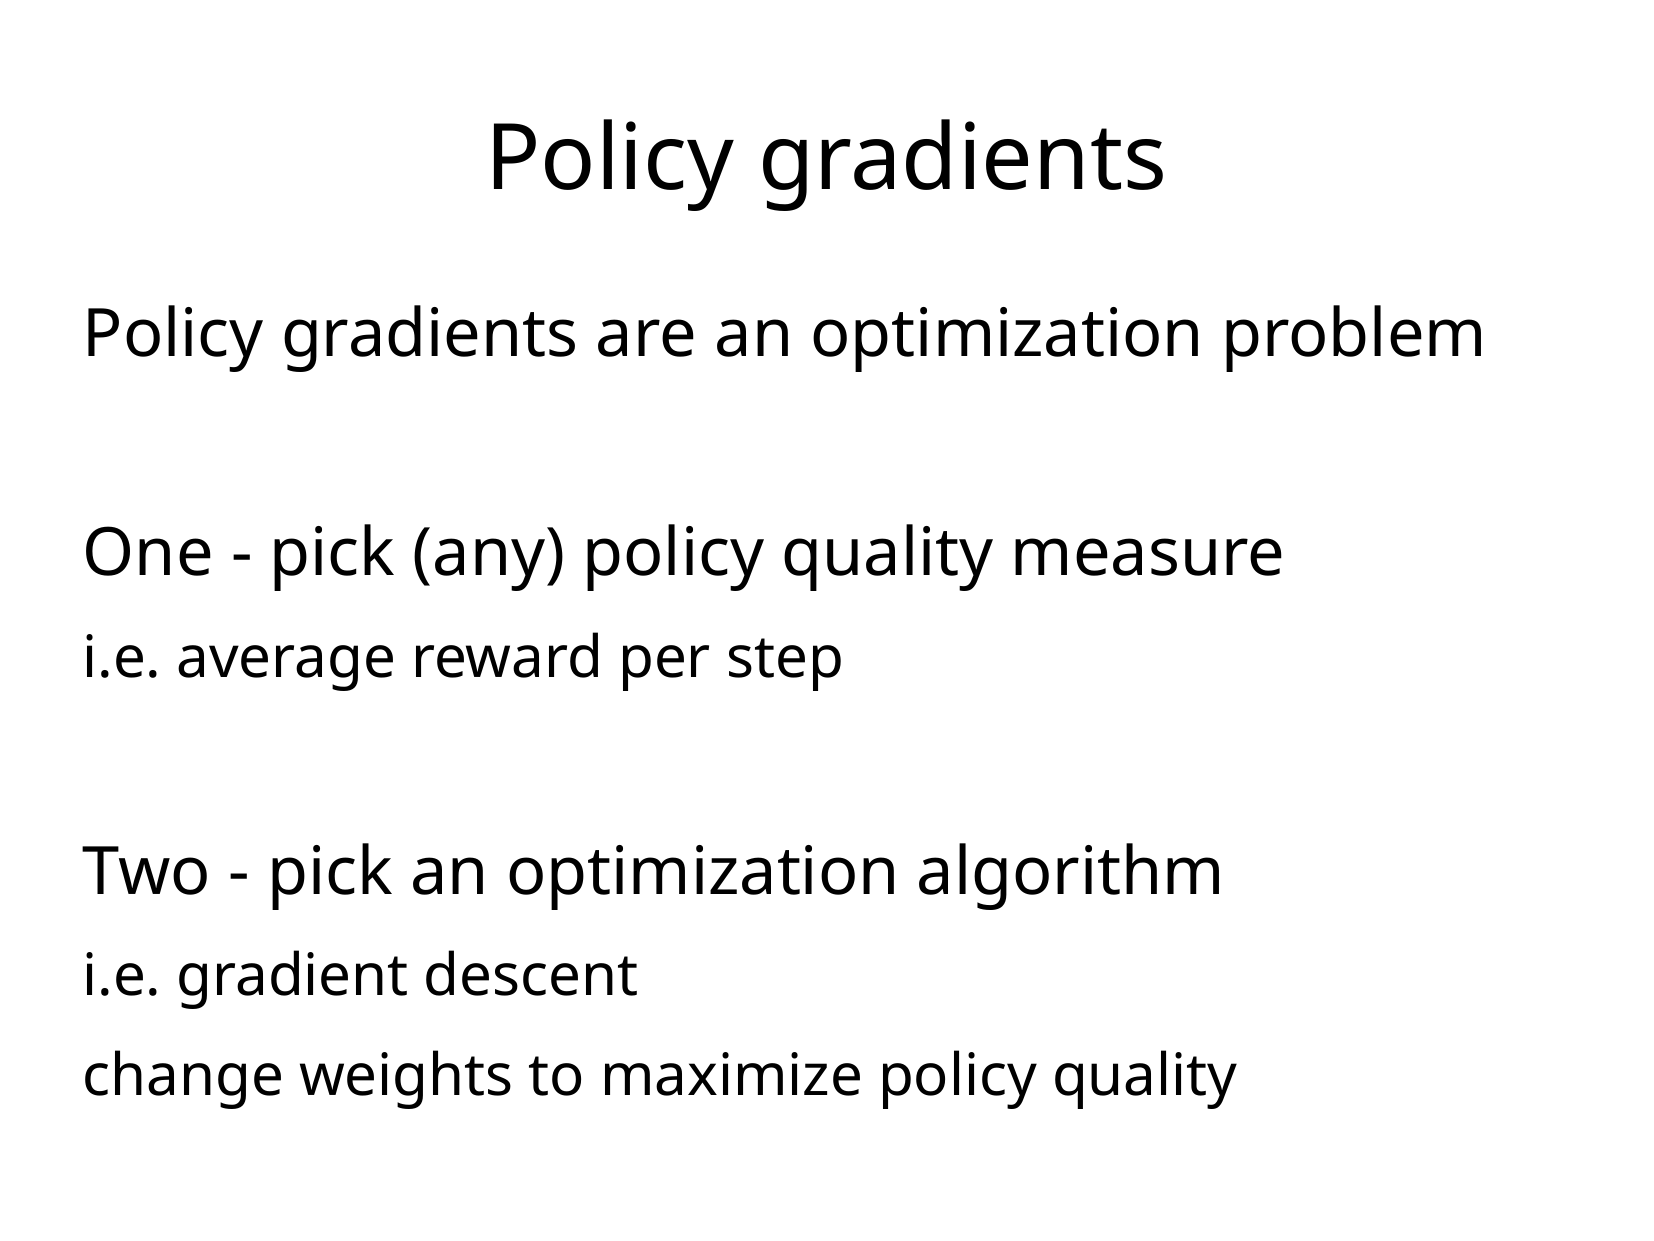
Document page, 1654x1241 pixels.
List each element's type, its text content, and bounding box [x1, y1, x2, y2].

title Policy gradients [82, 49, 1571, 257]
list Policy gradients are an optimization problem One - pick (any) policy quality measure i.e. average reward per step Two - pick an optimization algorithm i.e. gradient descent change weights to maximize policy quality [82, 290, 1571, 1010]
